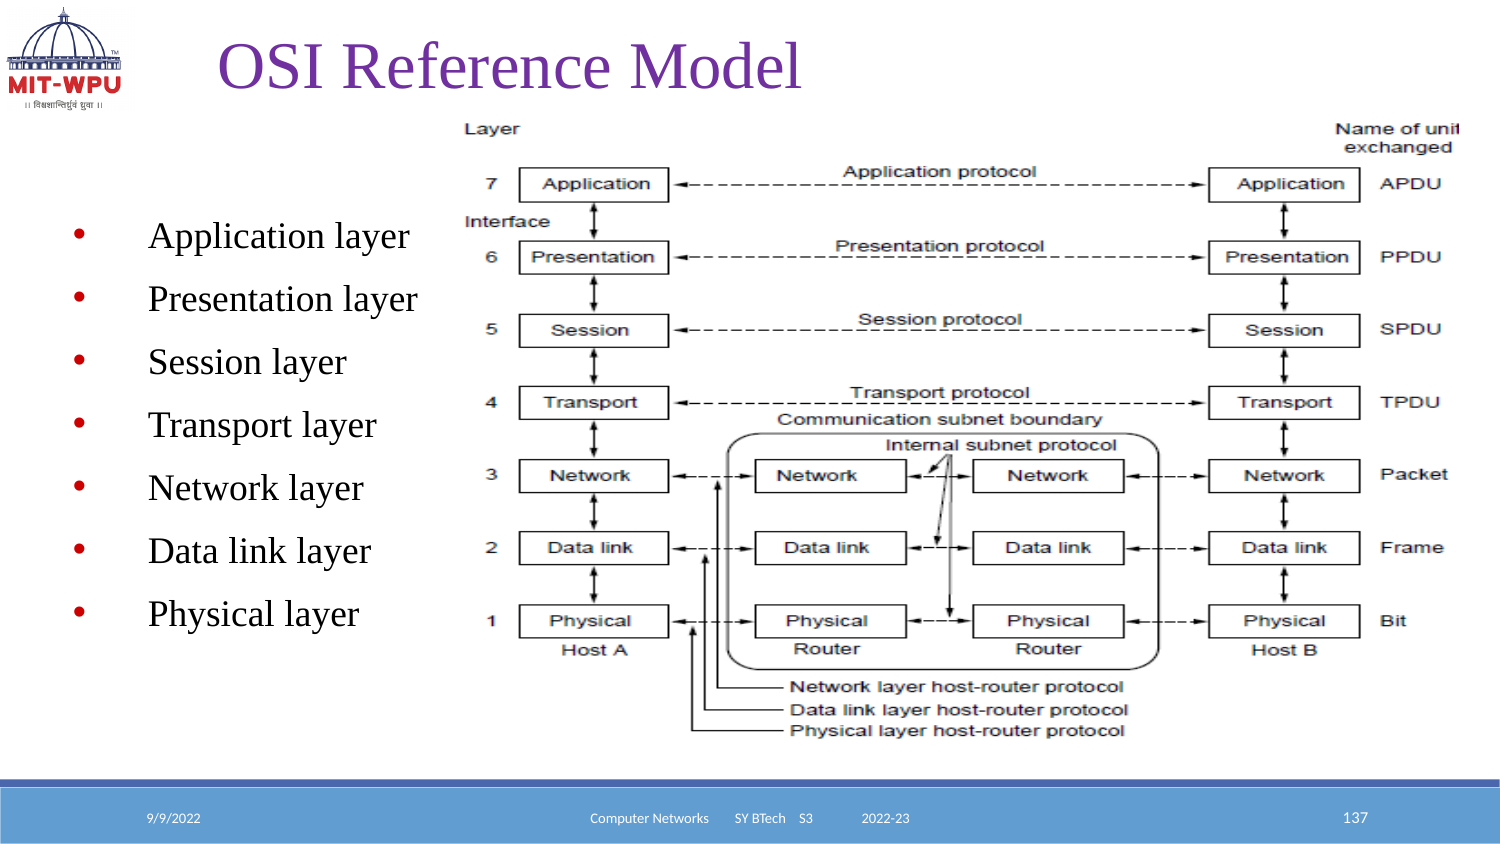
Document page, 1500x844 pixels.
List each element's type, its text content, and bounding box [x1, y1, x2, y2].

picture [6, 7, 136, 111]
text_box OSI Reference Model [202, 14, 1494, 110]
text_box Application layer Presentation layer Session layer Transport layer Network layer Data link layer Physical layer [57, 185, 437, 687]
picture [442, 110, 1459, 747]
slide_number ‹#› [1218, 794, 1380, 840]
footer Computer Networks SY BTech S3 2022-23 [453, 794, 1047, 840]
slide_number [135, 794, 440, 840]
